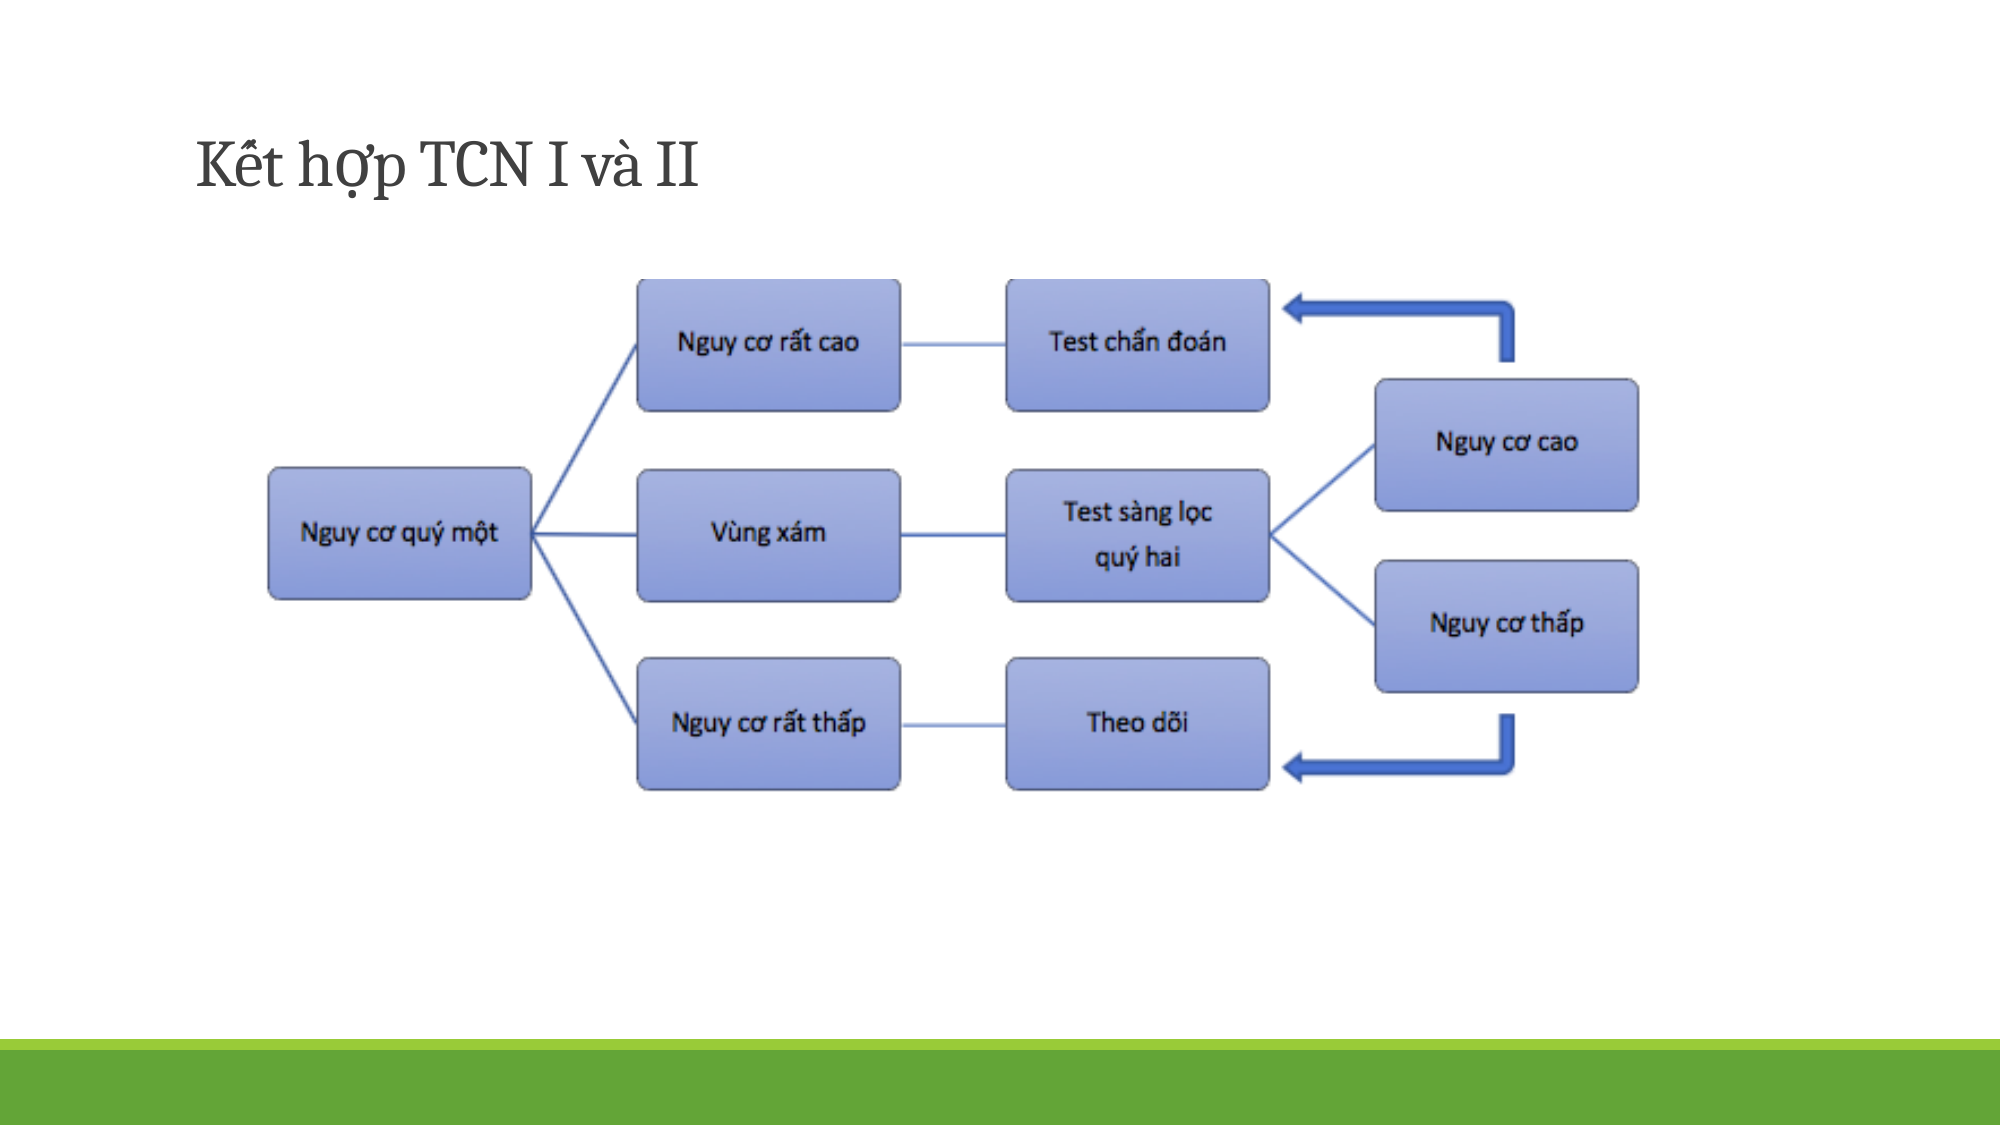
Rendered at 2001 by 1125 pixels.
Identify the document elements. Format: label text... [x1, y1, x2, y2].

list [258, 279, 1657, 803]
title Kết hợp TCN I và II [180, 47, 1830, 285]
